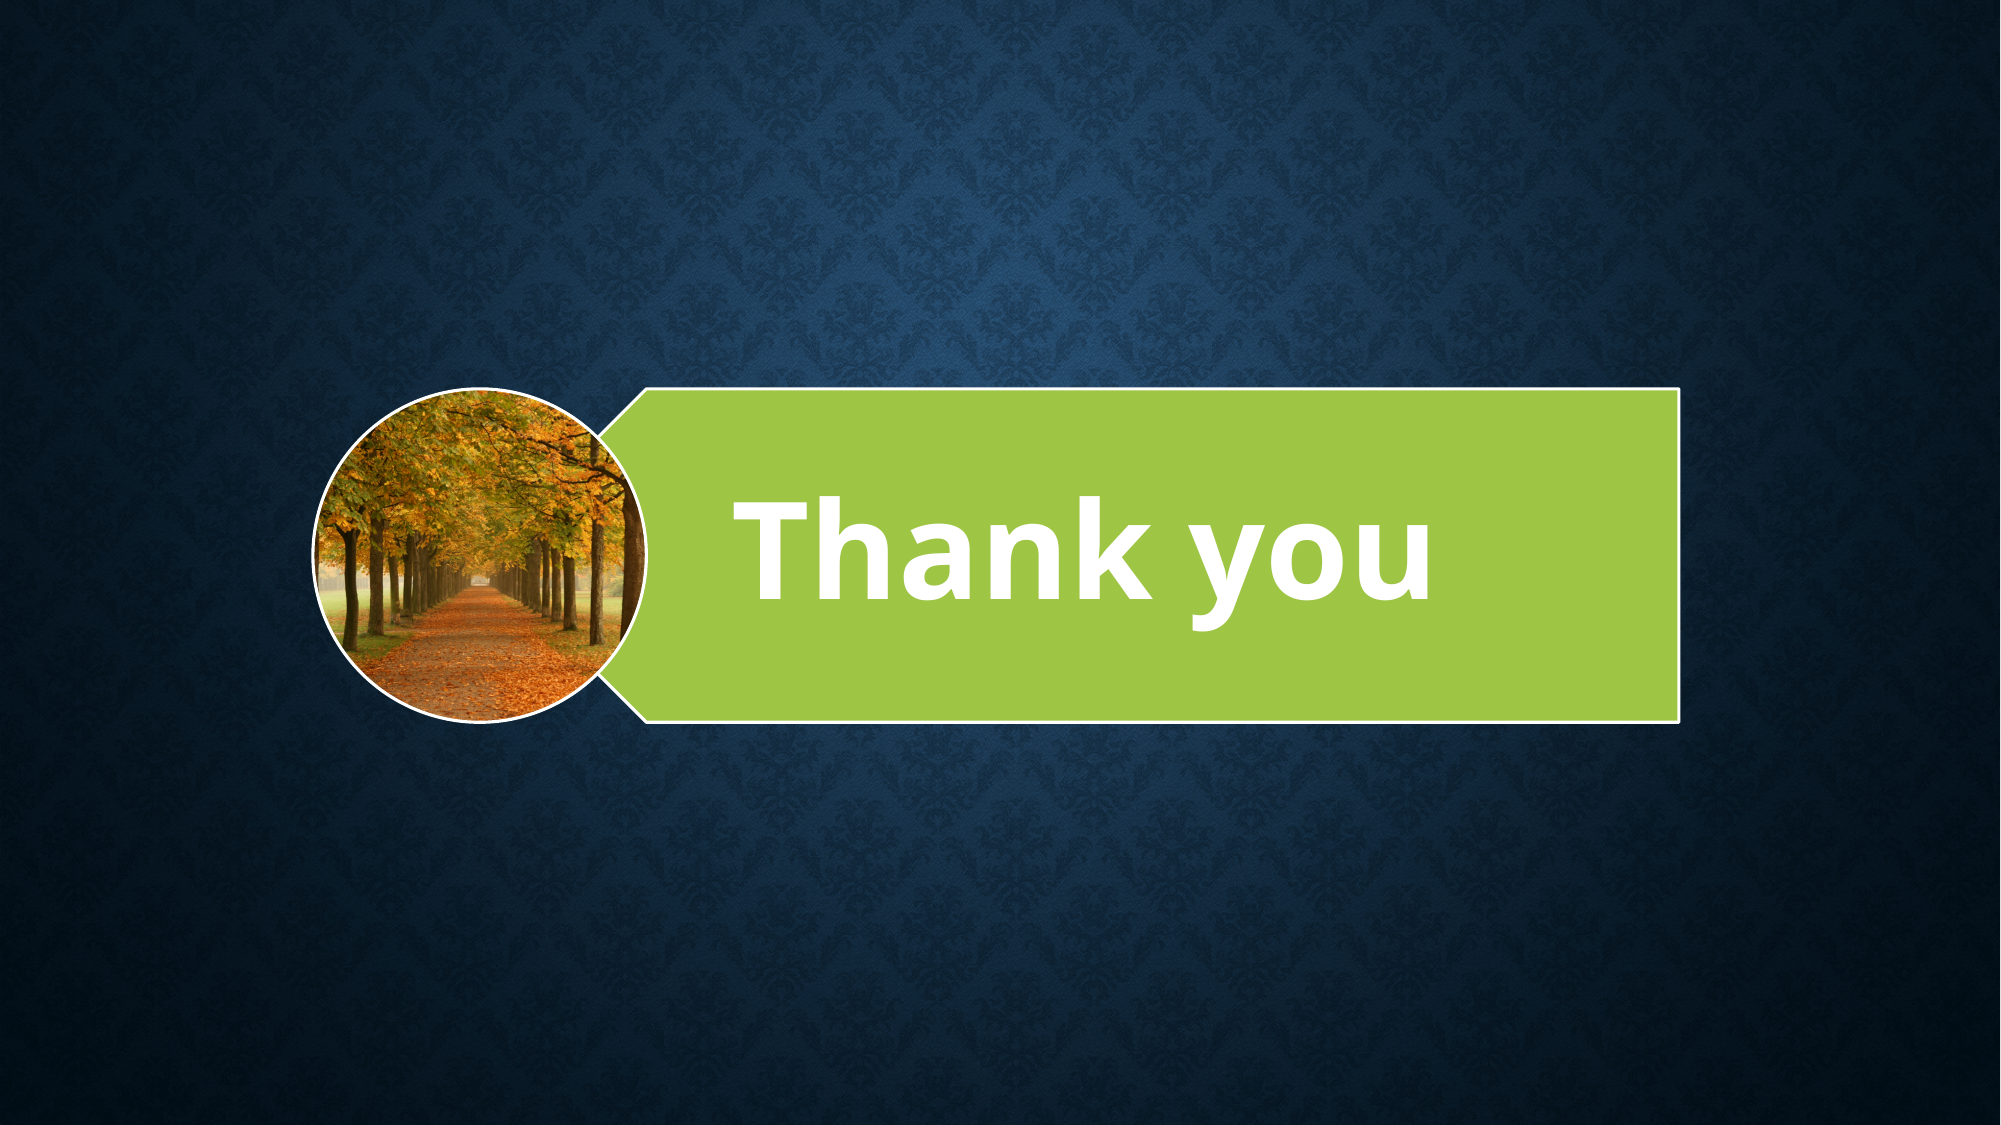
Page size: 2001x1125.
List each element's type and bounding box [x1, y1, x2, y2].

text_box [93, 388, 1899, 723]
